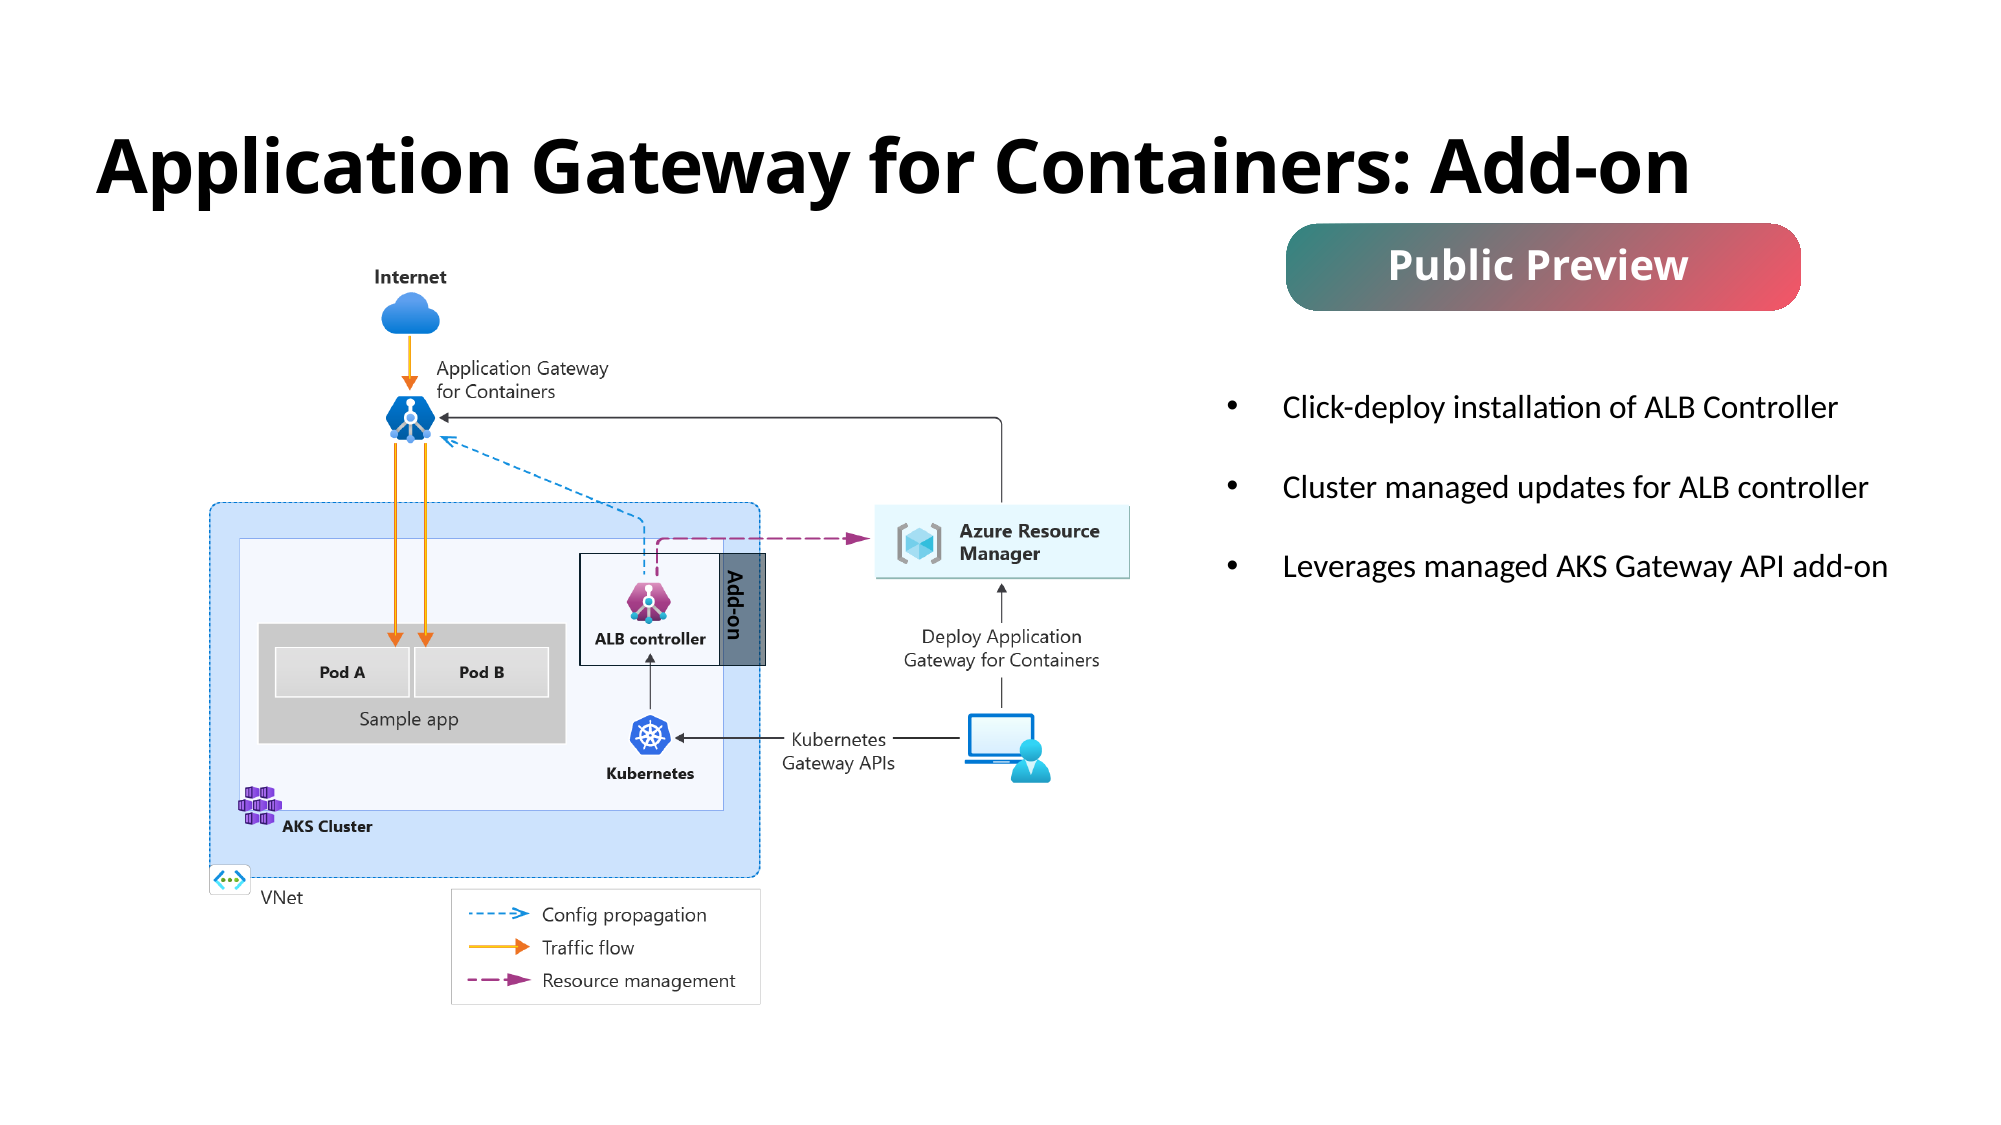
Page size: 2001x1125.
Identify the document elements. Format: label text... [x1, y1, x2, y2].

title Application Gateway for Containers: Add-on [96, 118, 1904, 209]
text_box Click-deploy installation of ALB Controller Cluster managed updates for ALB controller Leverages managed AKS Gateway API add-on [1226, 345, 1966, 585]
text_box Public Preview [1286, 223, 1801, 311]
picture [191, 248, 1147, 1023]
